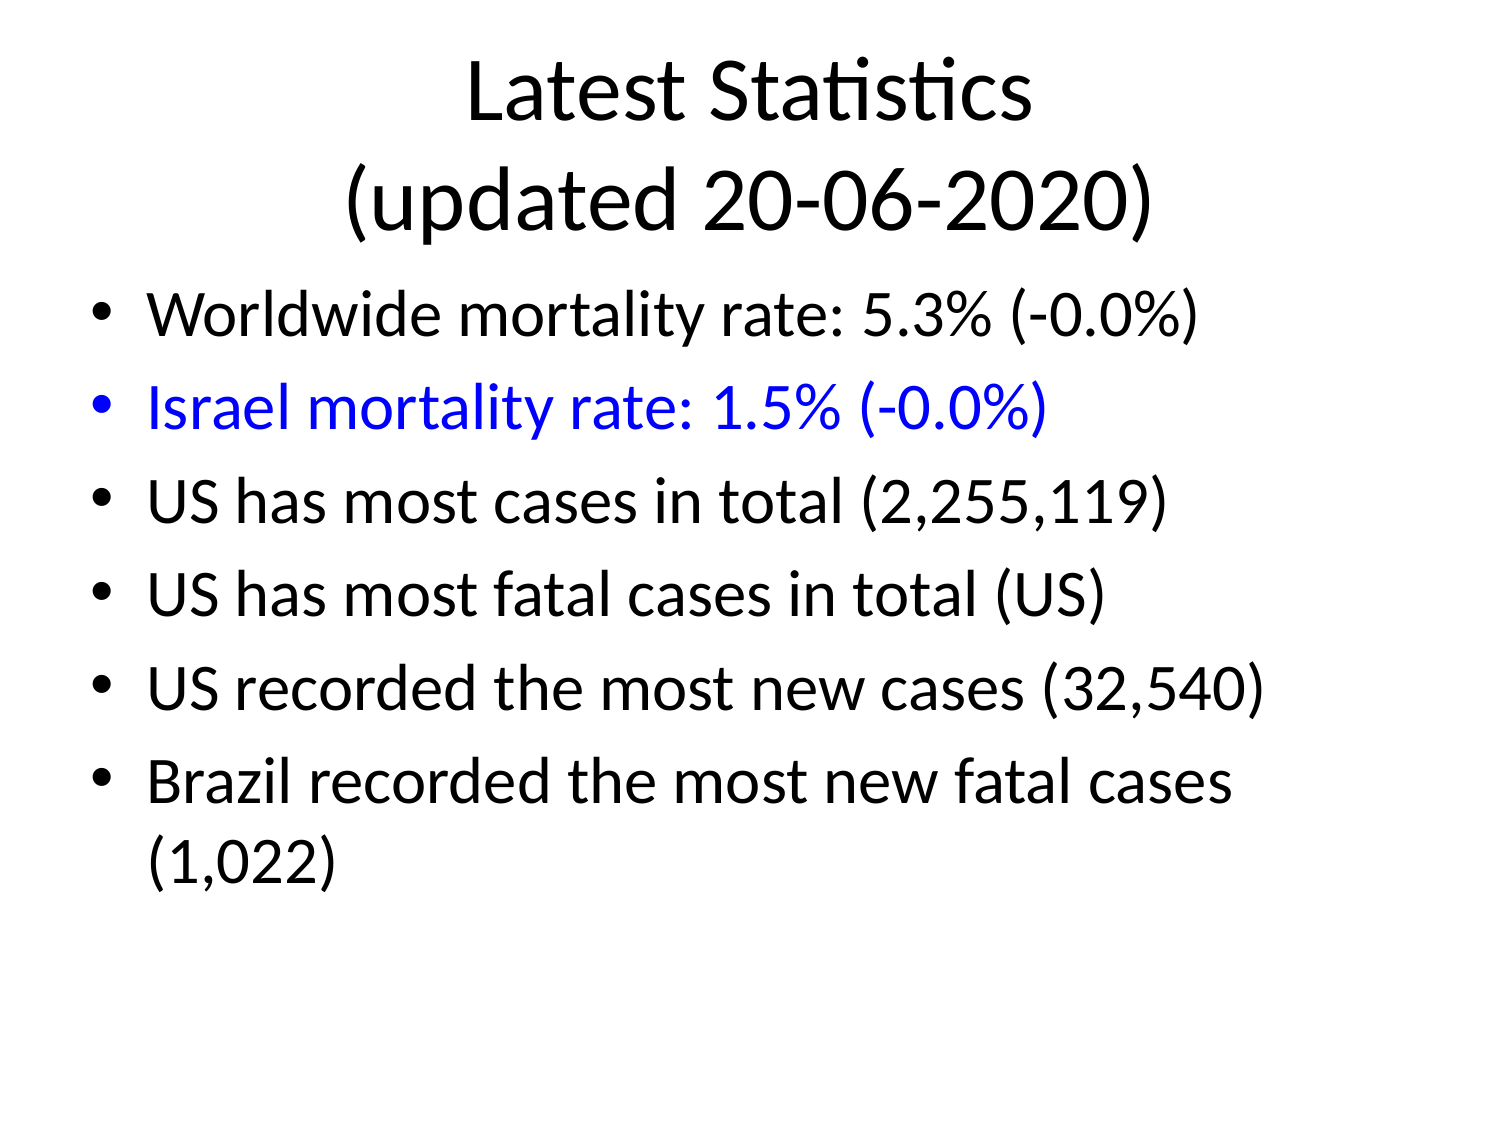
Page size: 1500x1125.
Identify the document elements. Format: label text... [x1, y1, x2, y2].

title Latest Statistics (updated 20-06-2020) [75, 45, 1425, 233]
list Worldwide mortality rate: 5.3% (-0.0%) Israel mortality rate: 1.5% (-0.0%) US has most cases in total (2,255,119) US has most fatal cases in total (US) US recorded the most new cases (32,540) Brazil recorded the most new fatal cases (1,022) [75, 262, 1425, 1005]
